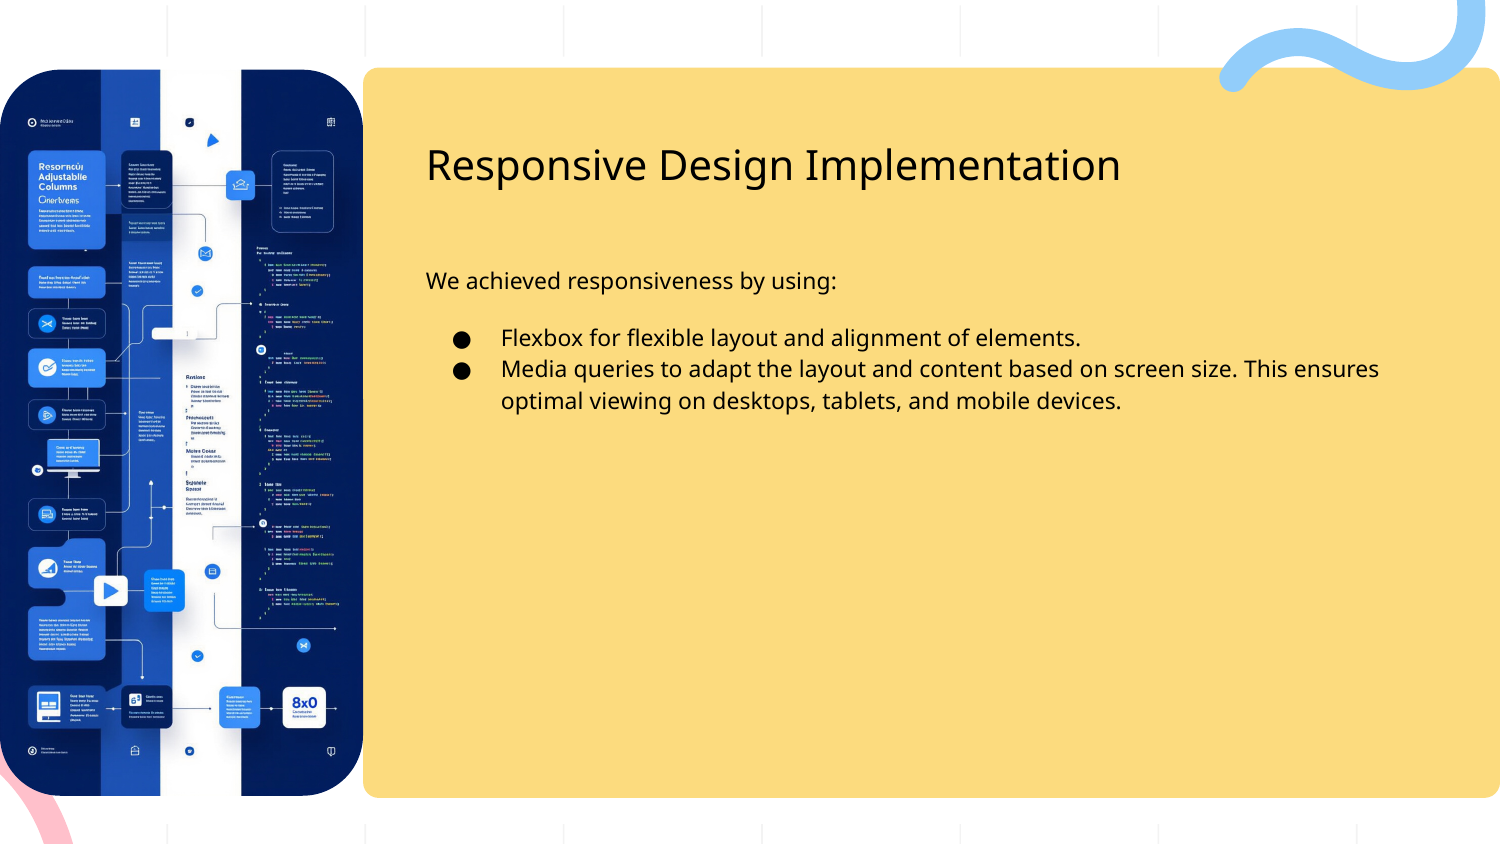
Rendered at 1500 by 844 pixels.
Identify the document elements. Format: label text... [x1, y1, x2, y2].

picture [0, 69, 364, 796]
title Responsive Design Implementation [410, 123, 1441, 214]
list We achieved responsiveness by using: Flexbox for flexible layout and alignment of elements. Media queries to adapt the layout and content based on screen size. This ensures optimal viewing on desktops, tablets, and mobile devices. [410, 247, 1441, 743]
